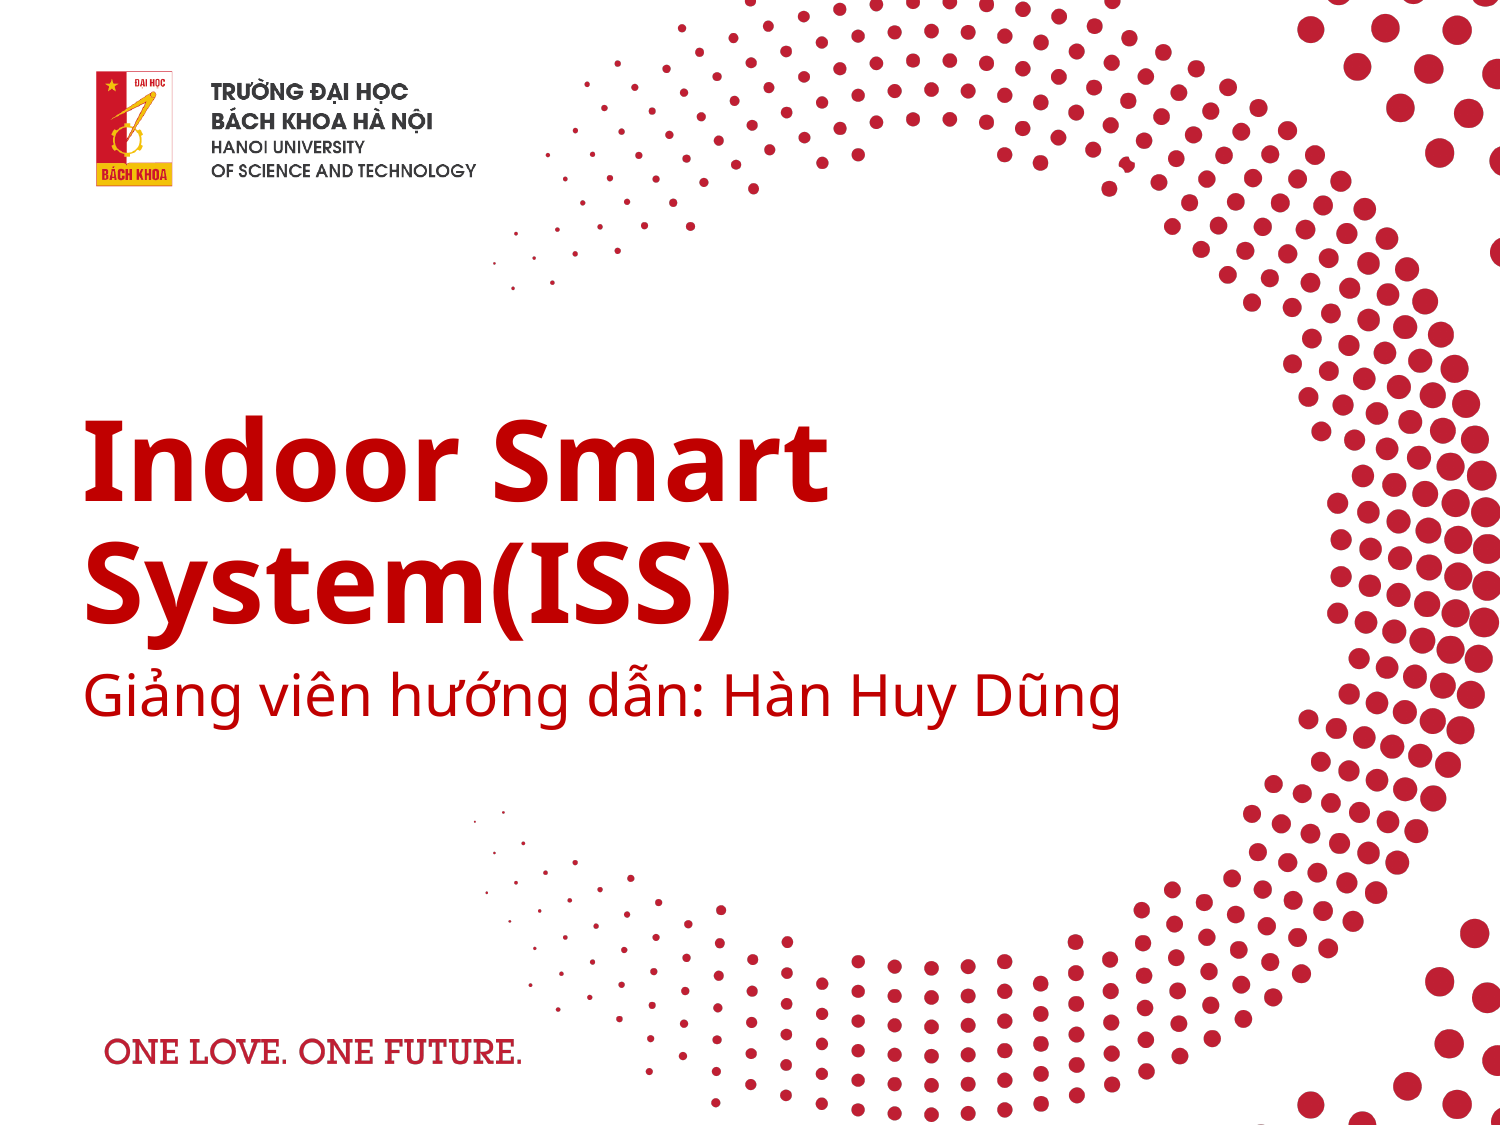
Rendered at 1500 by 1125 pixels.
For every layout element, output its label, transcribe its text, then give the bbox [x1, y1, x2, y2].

text_box Indoor Smart System(ISS) [67, 397, 1273, 537]
text_box Giảng viên hướng dẫn: Hàn Huy Dũng [67, 658, 1273, 798]
picture [0, 0, 1500, 1125]
